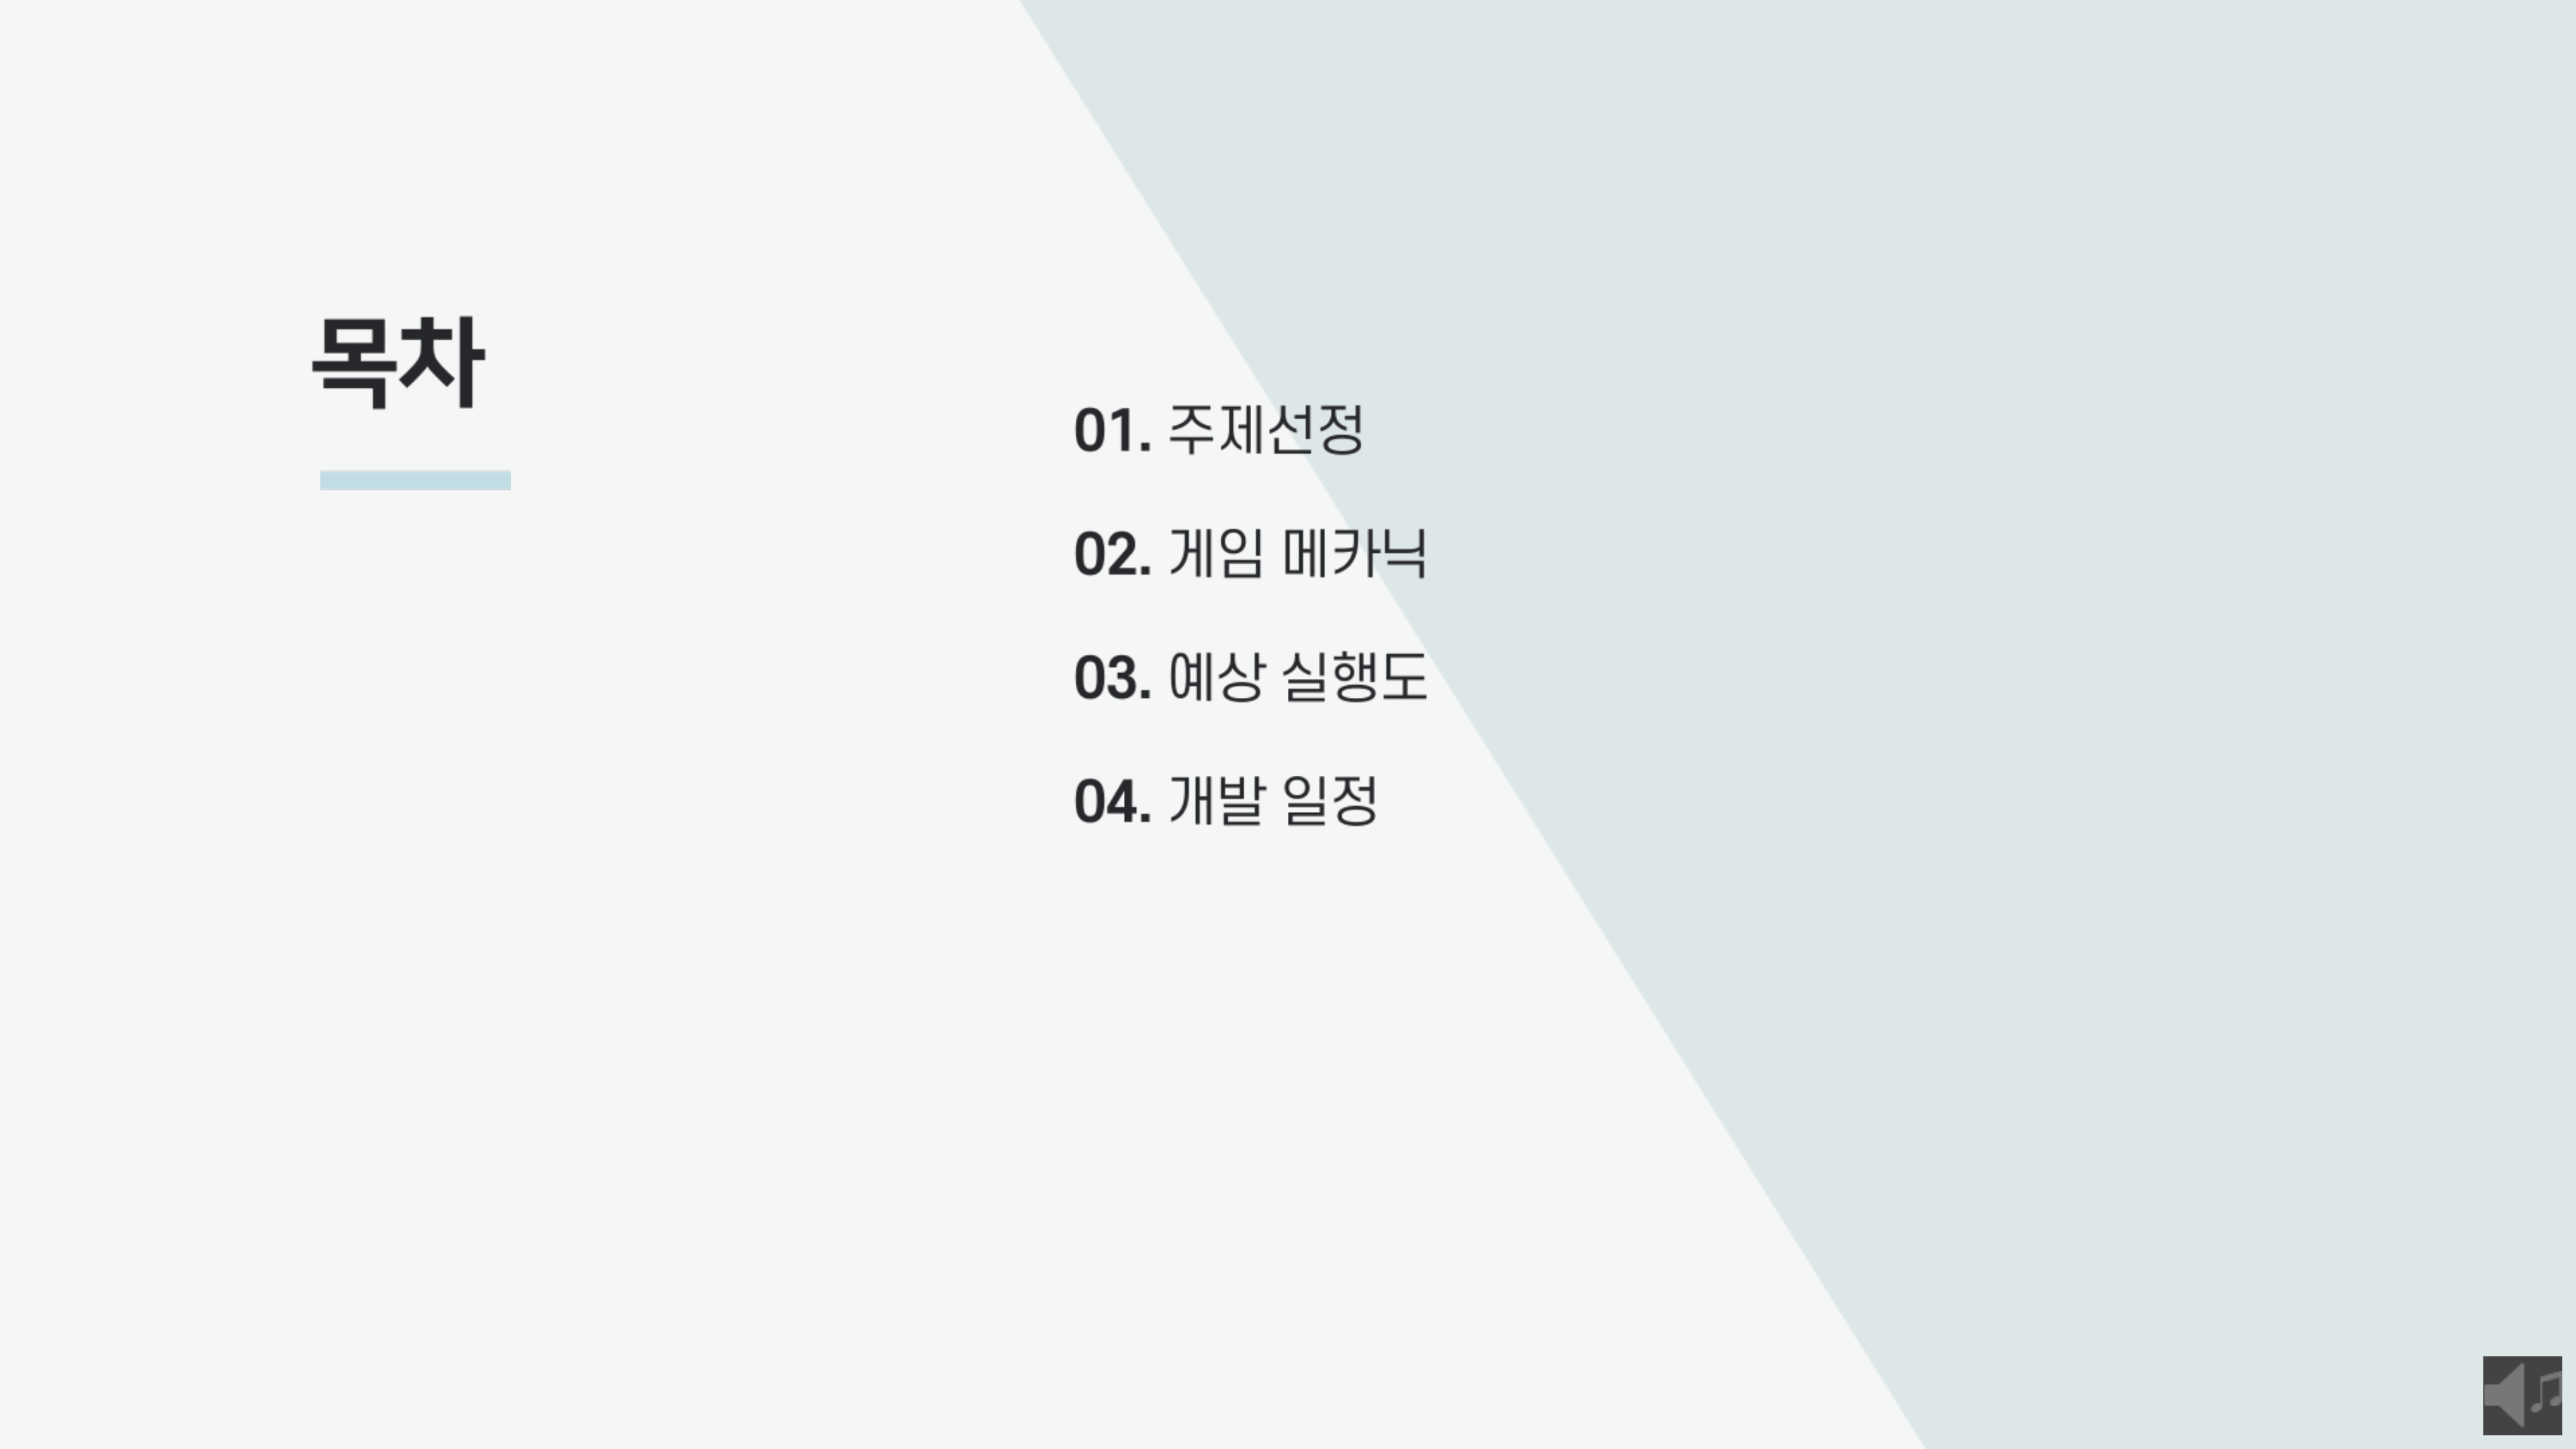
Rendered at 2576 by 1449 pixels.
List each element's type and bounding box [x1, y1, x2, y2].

picture [279, 249, 579, 518]
picture [2482, 1355, 2564, 1436]
text_box [320, 445, 512, 516]
picture [1022, 0, 1485, 889]
text_box [1458, 0, 2576, 1449]
